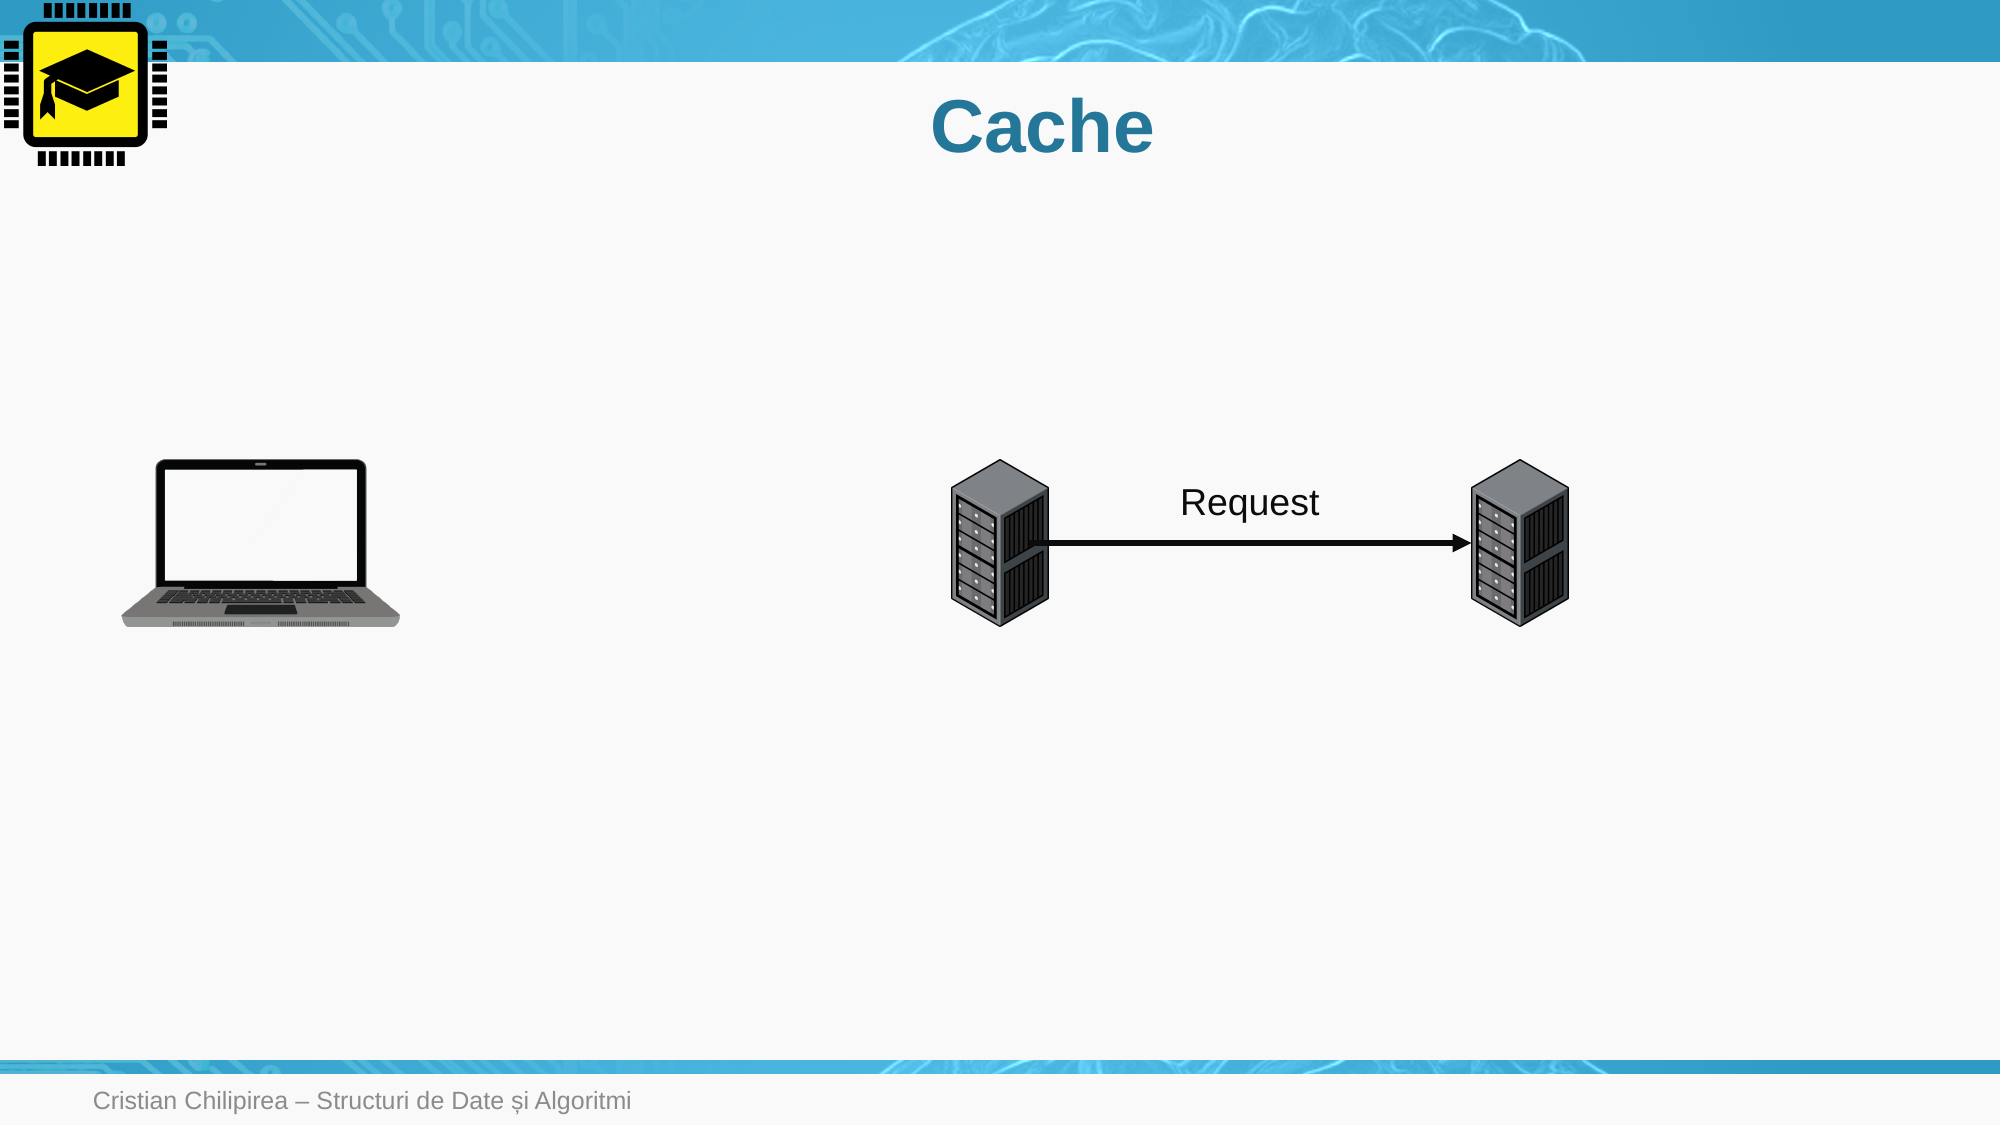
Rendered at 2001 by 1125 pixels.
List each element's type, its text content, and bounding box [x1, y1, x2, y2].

footer Cristian Chilipirea – Structuri de Date și Algoritmi [77, 1073, 1338, 1125]
picture [0, 0, 2000, 166]
picture [951, 459, 1049, 627]
picture [0, 1060, 2000, 1074]
title Cache [170, 76, 1915, 180]
text_box Request [1165, 471, 1335, 531]
picture [1471, 459, 1569, 627]
picture [121, 459, 400, 627]
